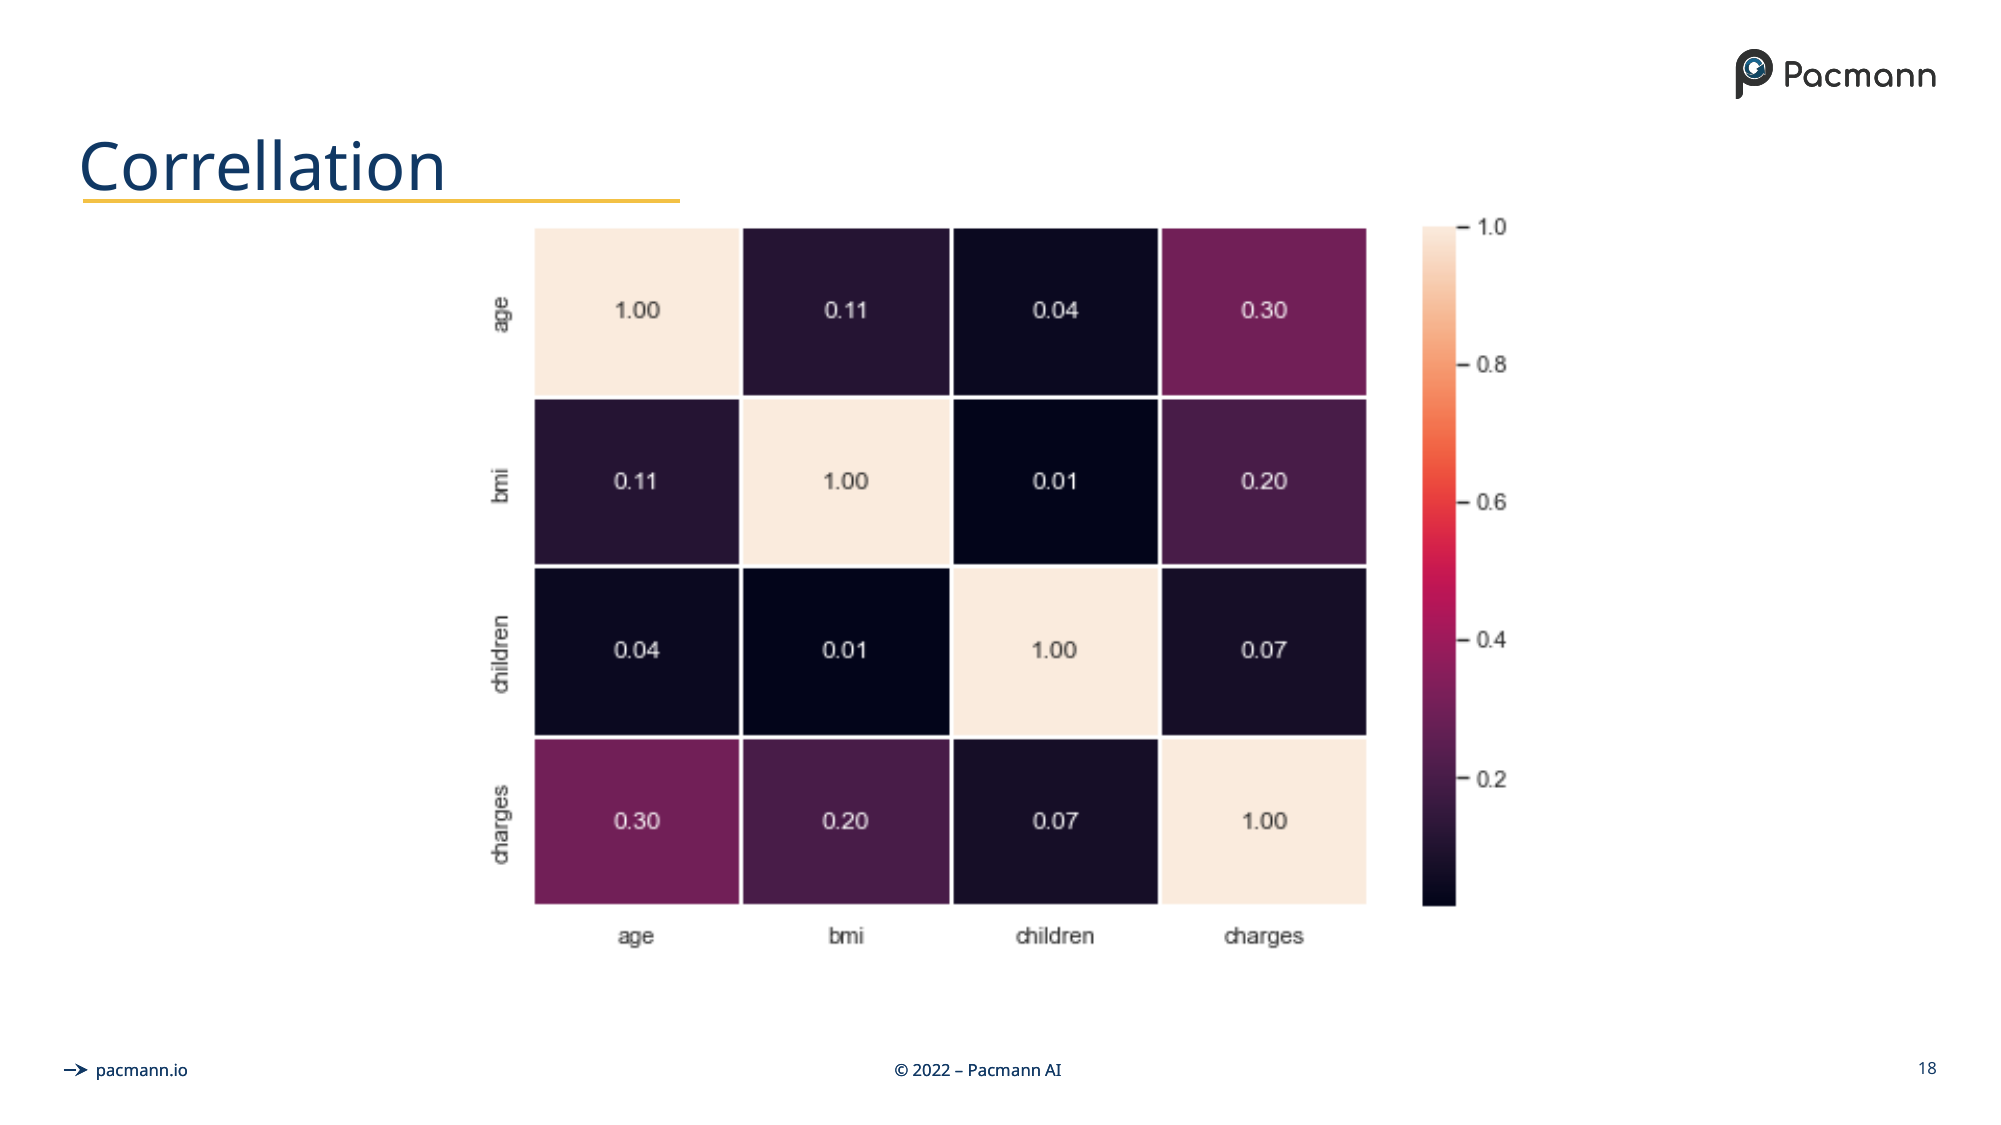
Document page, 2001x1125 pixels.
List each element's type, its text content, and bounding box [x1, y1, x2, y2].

picture [1707, 36, 1966, 112]
picture [476, 204, 1521, 963]
title Correllation [63, 59, 1935, 278]
